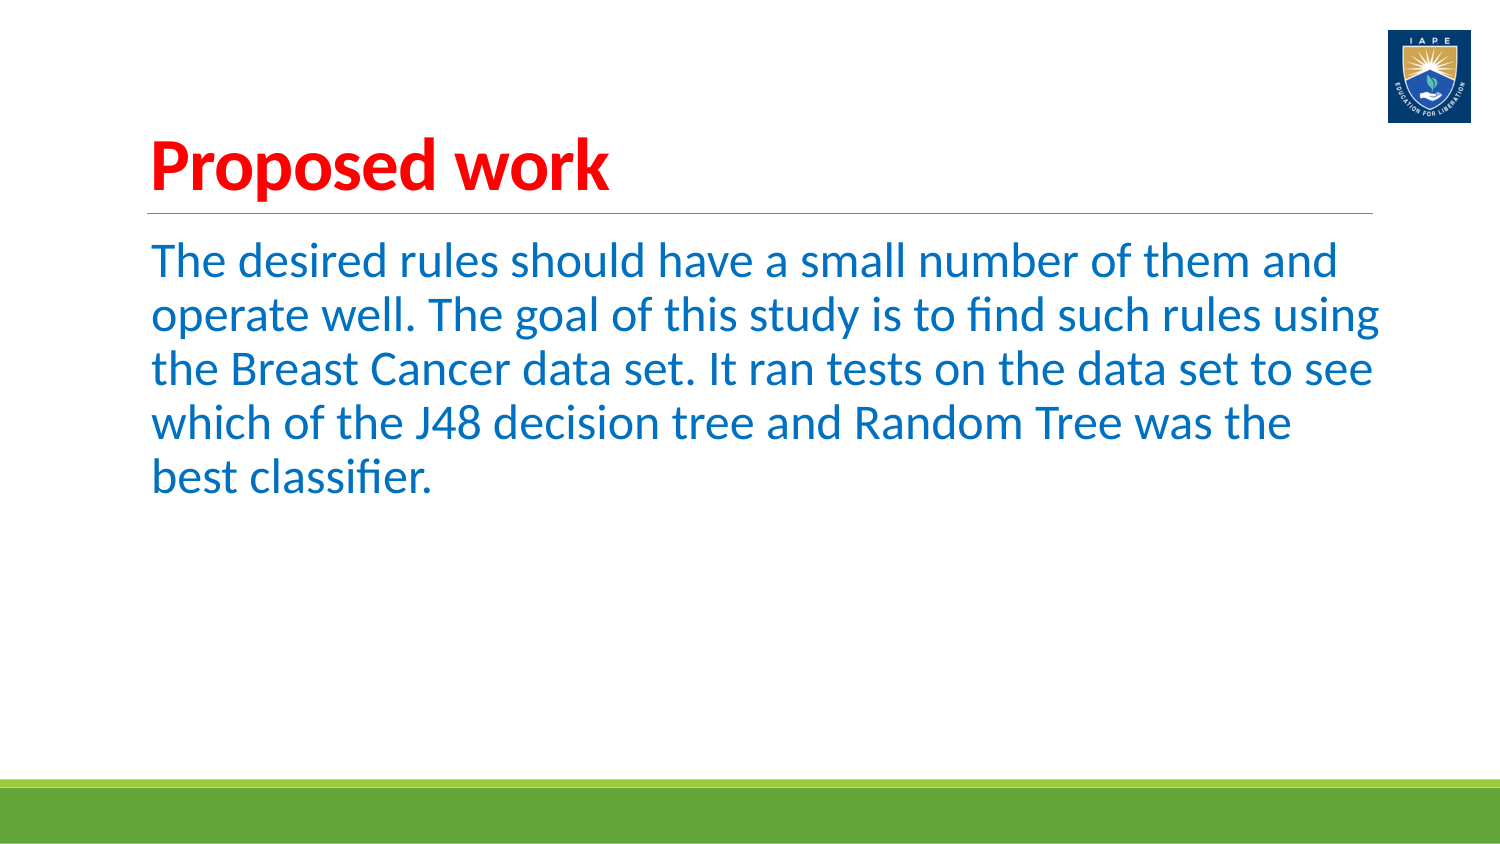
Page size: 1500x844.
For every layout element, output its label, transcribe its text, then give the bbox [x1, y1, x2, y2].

picture [1388, 29, 1472, 123]
list The desired rules should have a small number of them and operate well. The goal of this study is to find such rules using the Breast Cancer data set. It ran tests on the data set to see which of the J48 decision tree and Random Tree was the best classifier. [151, 227, 1389, 723]
title Proposed work [135, 35, 1373, 214]
